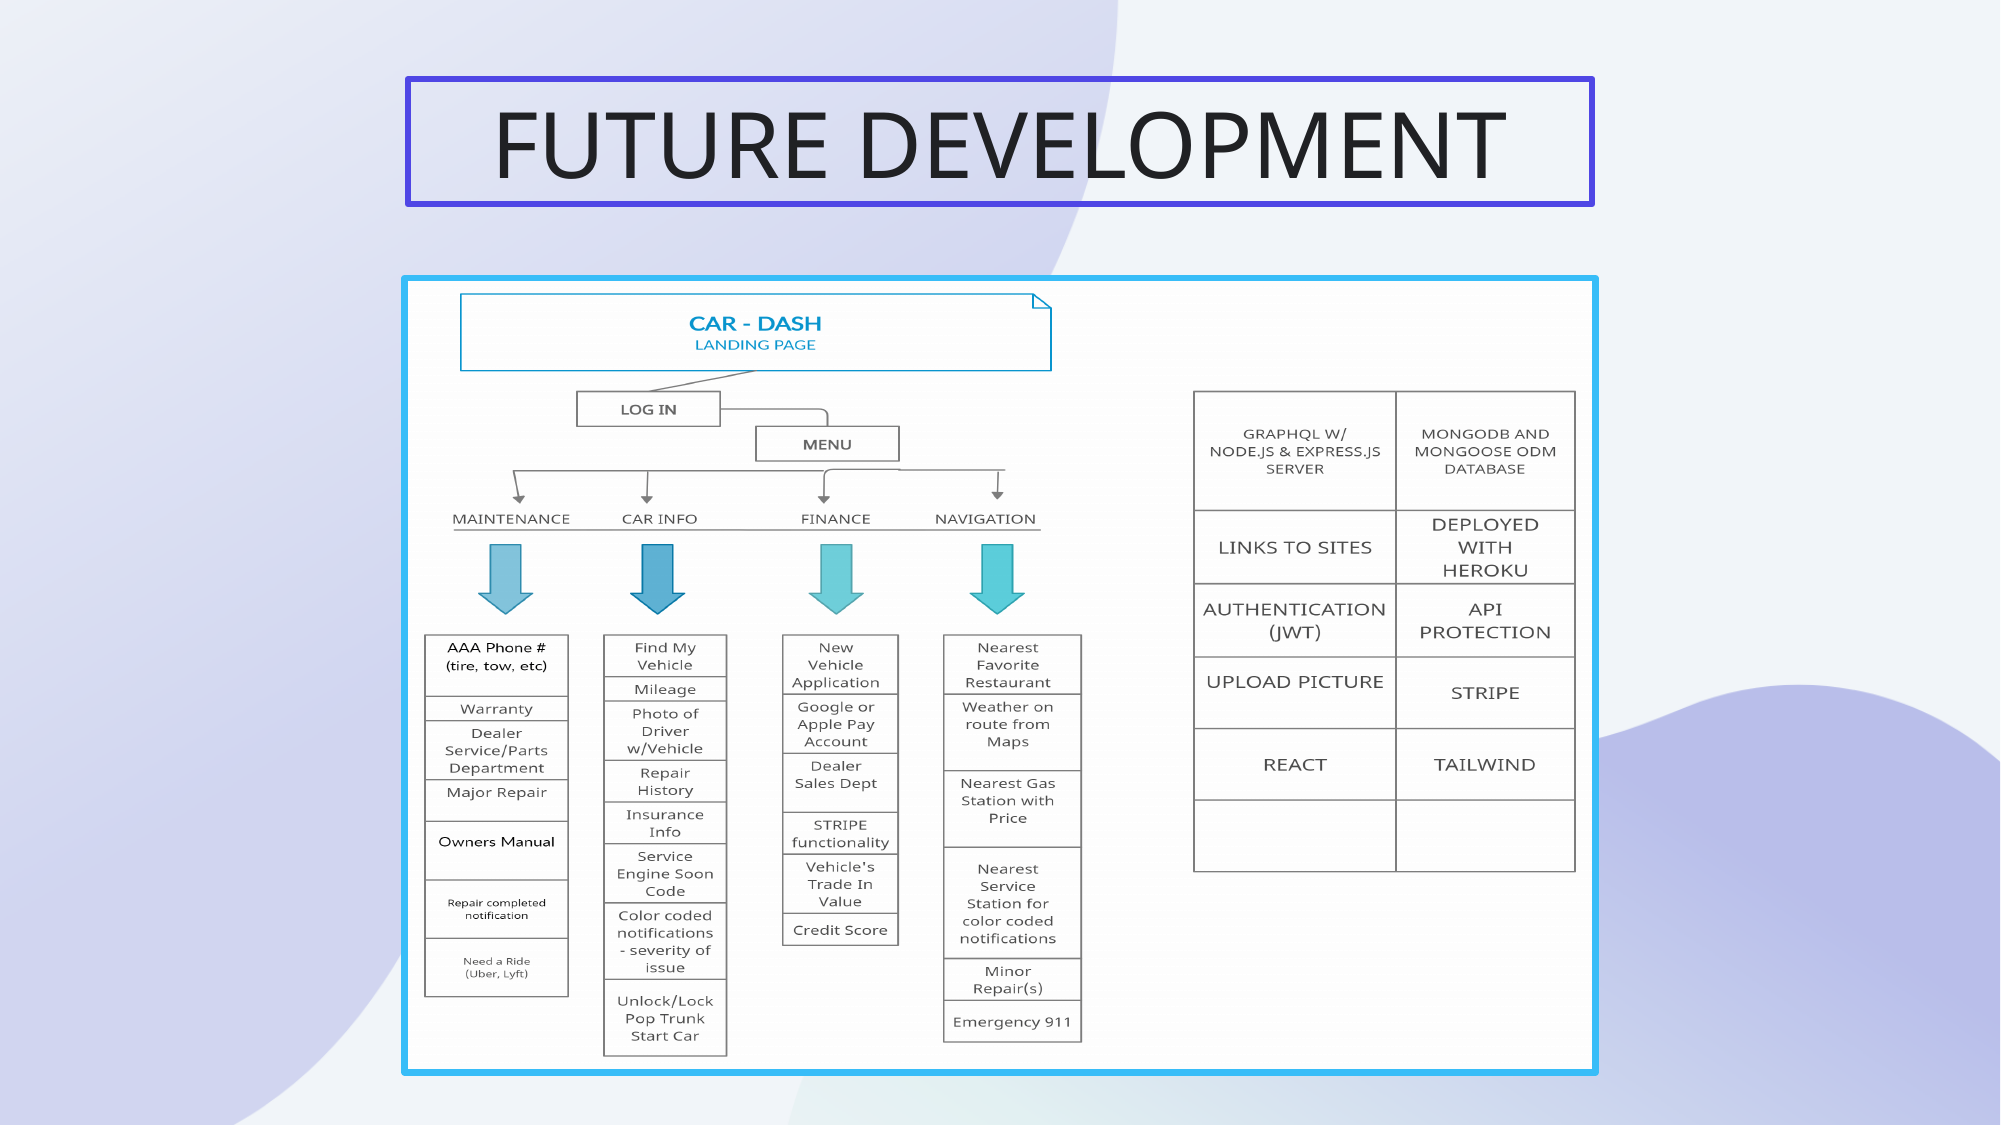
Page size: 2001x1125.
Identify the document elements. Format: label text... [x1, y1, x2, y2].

text_box FUTURE DEVELOPMENT [407, 79, 1593, 204]
picture [0, 0, 2001, 1125]
